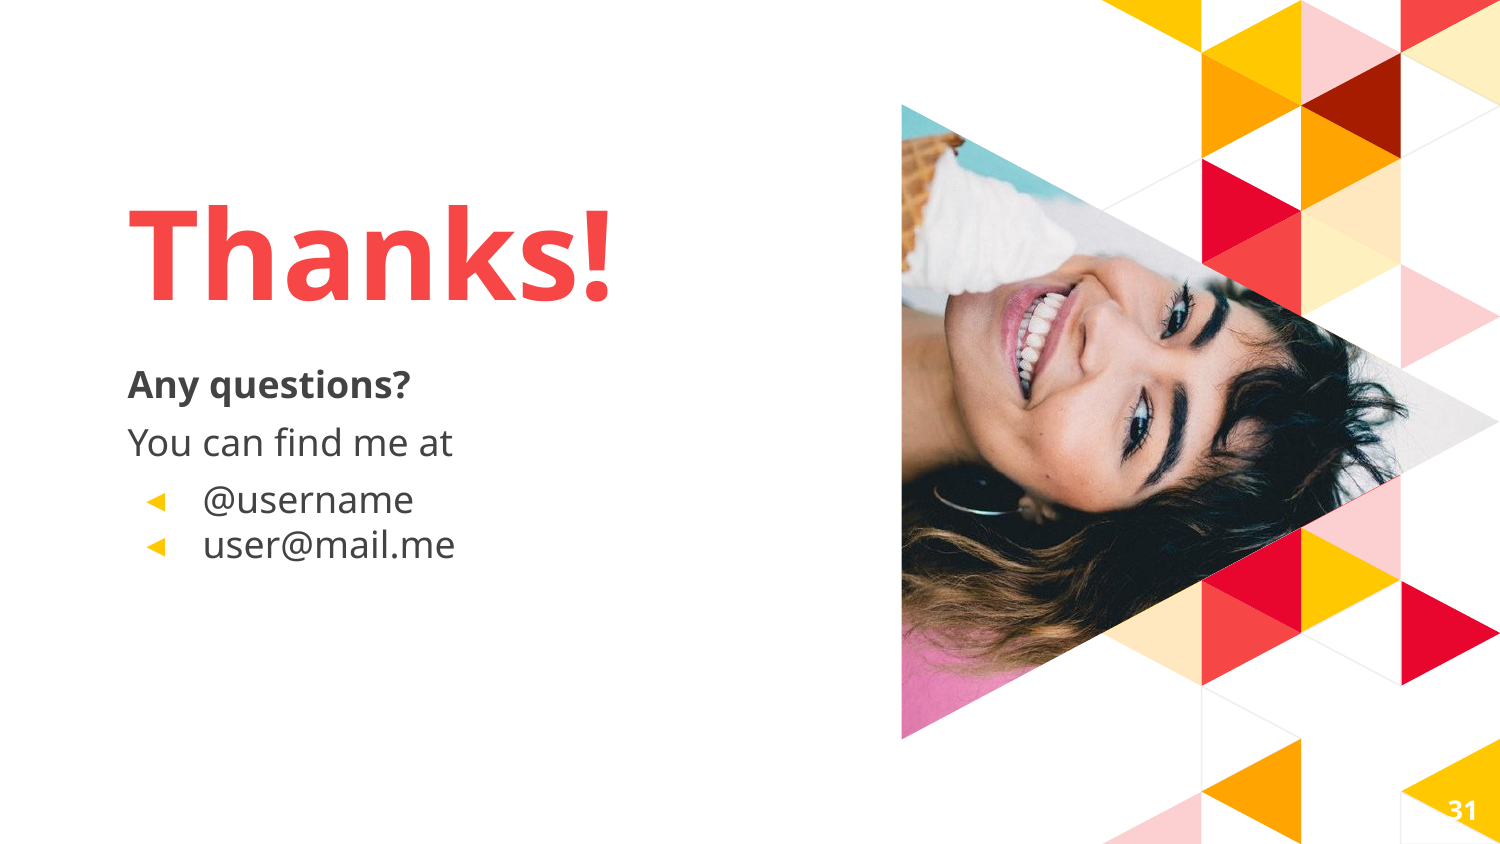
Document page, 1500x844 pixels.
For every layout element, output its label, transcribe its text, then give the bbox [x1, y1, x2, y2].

picture [882, 104, 1500, 740]
subtitle Any questions? You can find me at @username user@mail.me [112, 346, 762, 770]
slide_number 31 [1403, 779, 1494, 844]
title Thanks! [112, 184, 762, 341]
